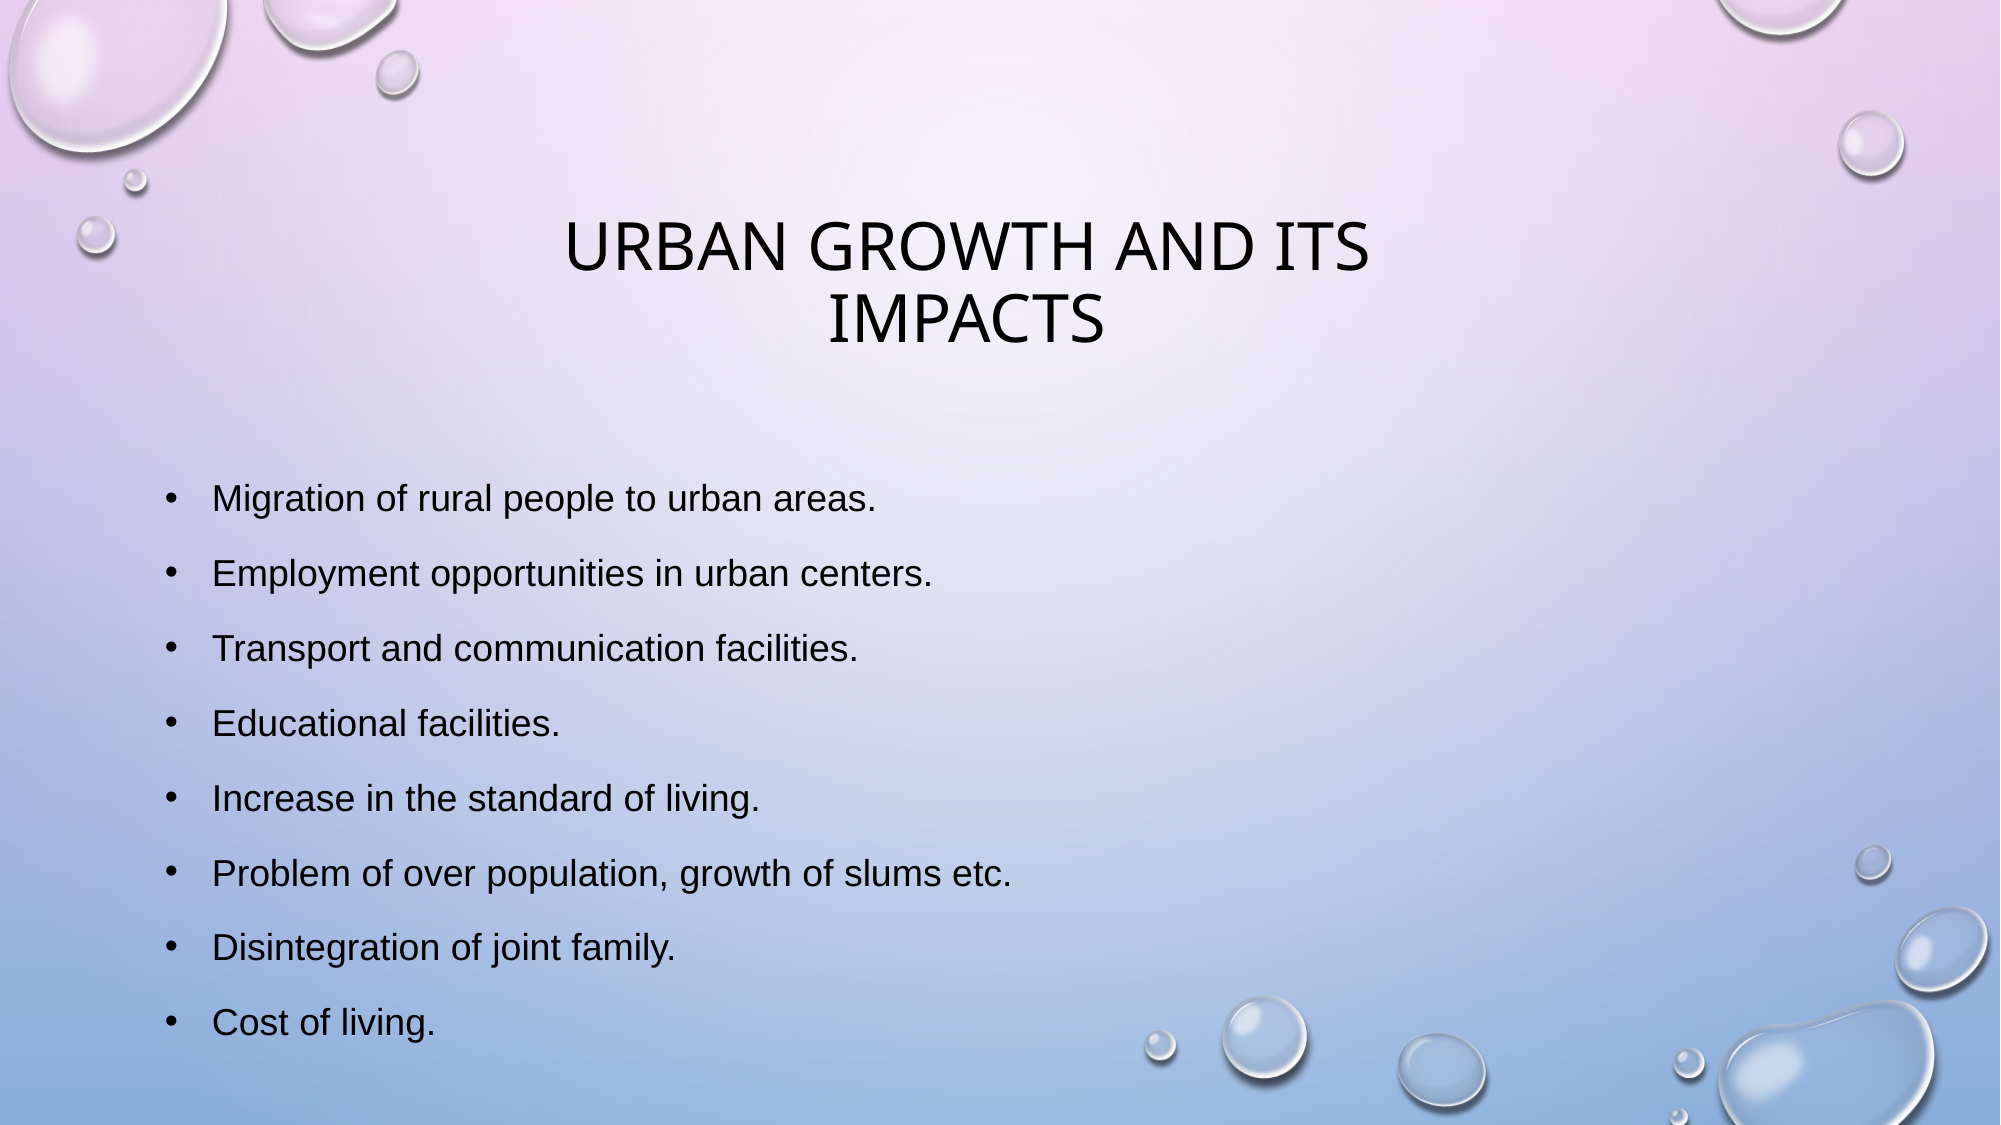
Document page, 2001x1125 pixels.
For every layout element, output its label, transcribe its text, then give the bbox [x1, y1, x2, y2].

title Urban growth and its impacts [480, 32, 1455, 365]
picture [0, 0, 2000, 1125]
list Migration of rural people to urban areas. Employment opportunities in urban centers. Transport and communication facilities. Educational facilities. Increase in the standard of living. Problem of over population, growth of slums etc. Disintegration of joint family. Cost of living. [149, 457, 1785, 1039]
